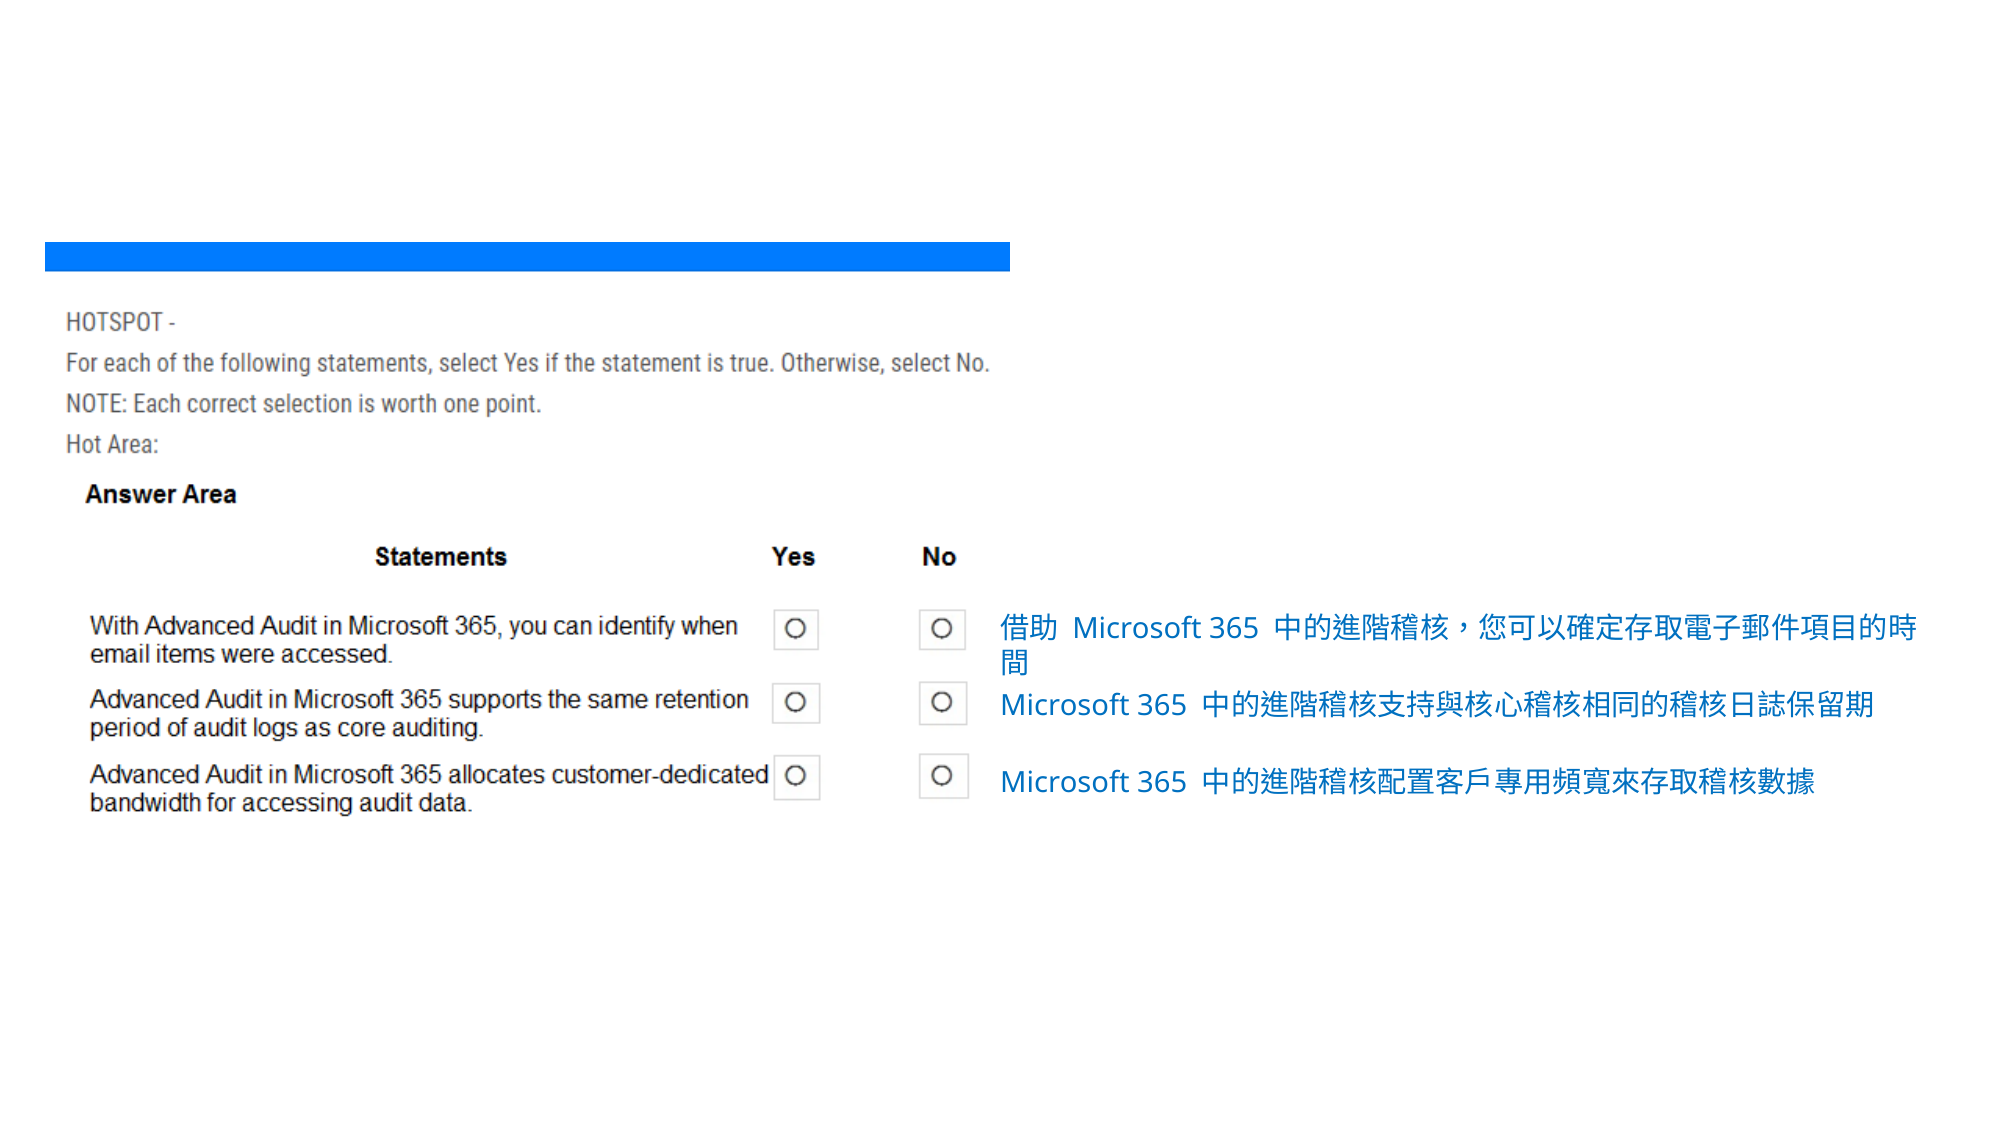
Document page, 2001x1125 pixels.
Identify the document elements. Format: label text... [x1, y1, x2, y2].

text_box Microsoft 365 中的進階稽核配置客戶專用頻寬來存取稽核數據 [1015, 755, 1918, 806]
text_box 借助 Microsoft 365 中的進階稽核，您可以確定存取電子郵件項目的時間 [1015, 601, 1950, 687]
text_box Microsoft 365 中的進階稽核支持與核心稽核相同的稽核日誌保留期 [1015, 687, 1918, 729]
picture [44, 242, 1010, 822]
